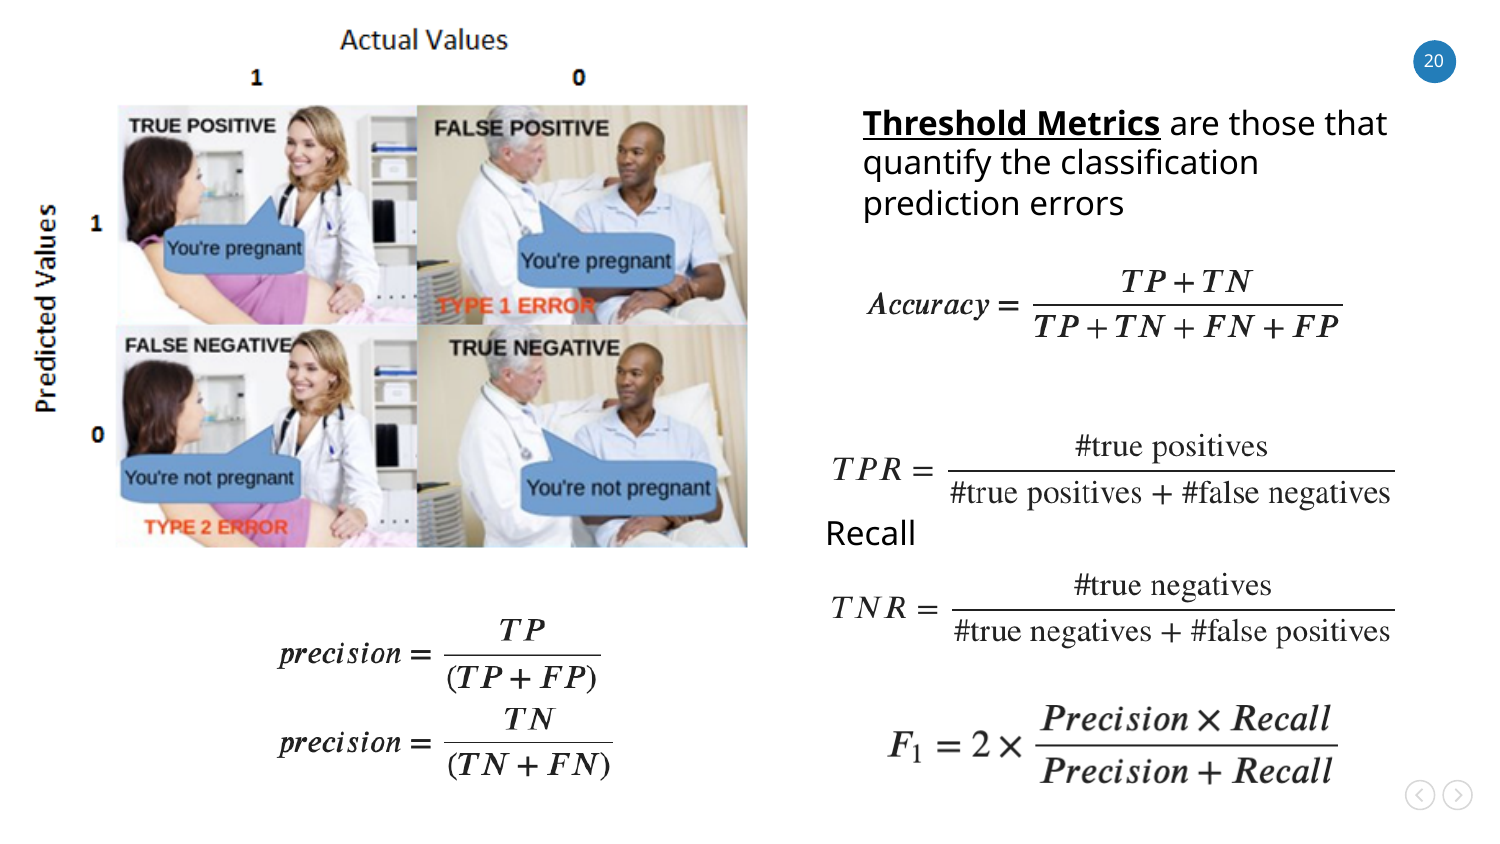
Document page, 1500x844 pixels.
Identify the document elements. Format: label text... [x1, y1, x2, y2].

text_box Recall [810, 497, 961, 573]
picture [820, 566, 1404, 659]
picture [820, 421, 1404, 518]
picture [860, 265, 1353, 349]
picture [878, 700, 1348, 797]
picture [0, 0, 756, 556]
text_box Threshold Metrics are those that quantify the classification prediction errors [847, 86, 1430, 227]
picture [268, 600, 625, 797]
